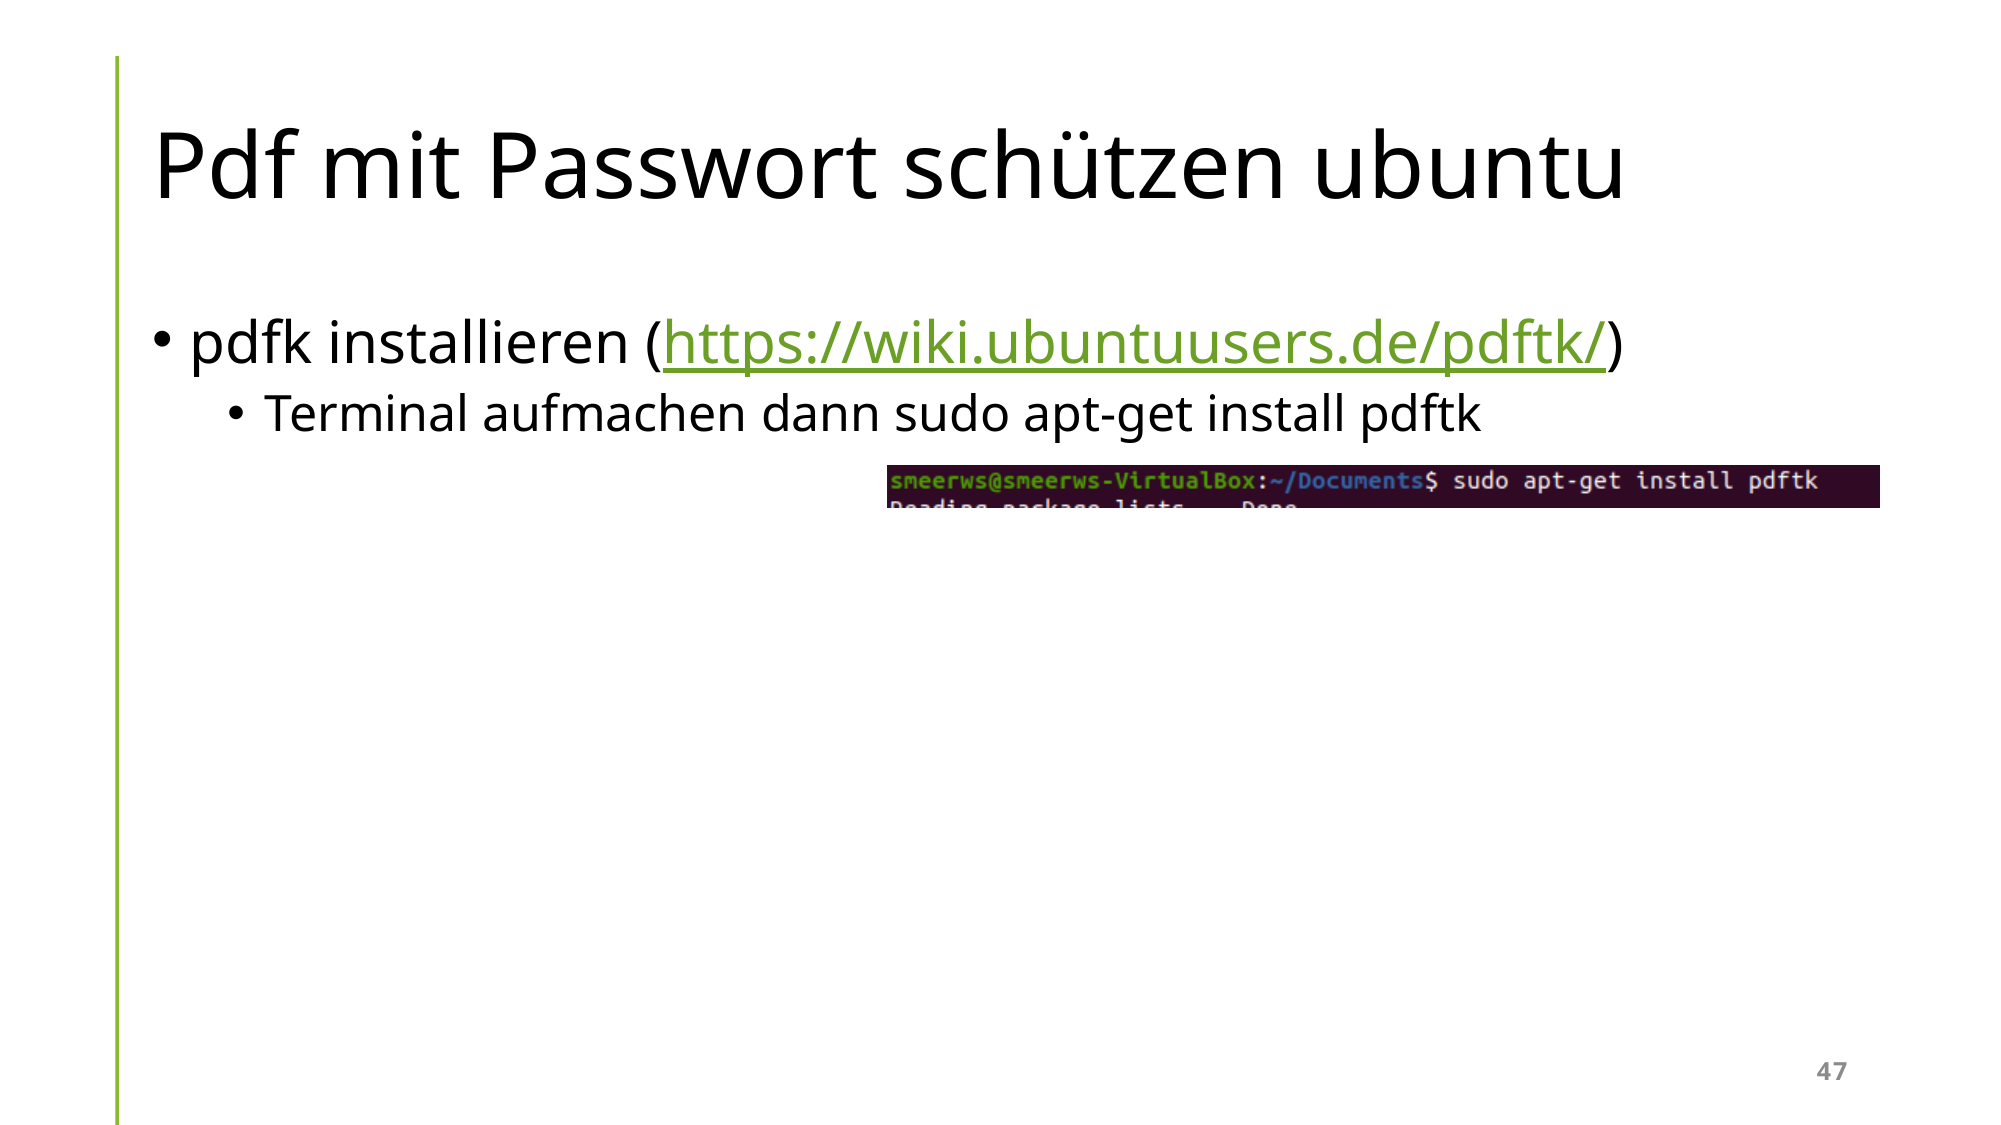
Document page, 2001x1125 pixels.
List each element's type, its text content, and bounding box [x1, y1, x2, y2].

picture [887, 465, 1880, 508]
slide_number 47 [1412, 1042, 1863, 1103]
list pdfk installieren (https://wiki.ubuntuusers.de/pdftk/) Terminal aufmachen dann sudo apt-get install pdftk [137, 299, 1863, 1014]
title Pdf mit Passwort schützen ubuntu [137, 59, 1863, 278]
